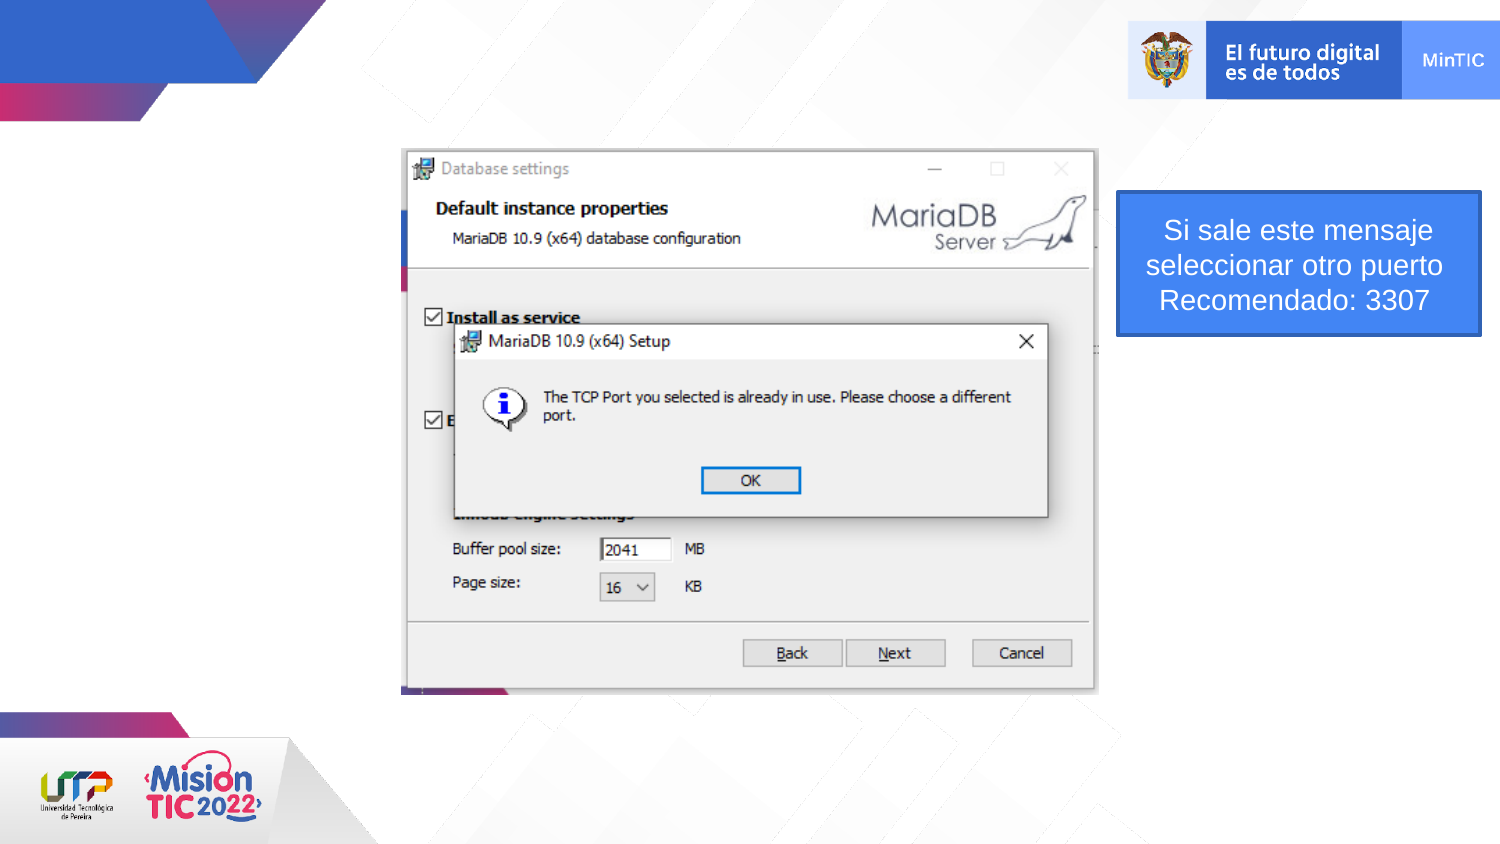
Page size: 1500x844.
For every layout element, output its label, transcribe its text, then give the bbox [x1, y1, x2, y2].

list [400, 148, 1100, 696]
text_box Si sale este mensaje seleccionar otro puerto Recomendado: 3307 [1116, 190, 1482, 337]
picture [0, 0, 1500, 844]
